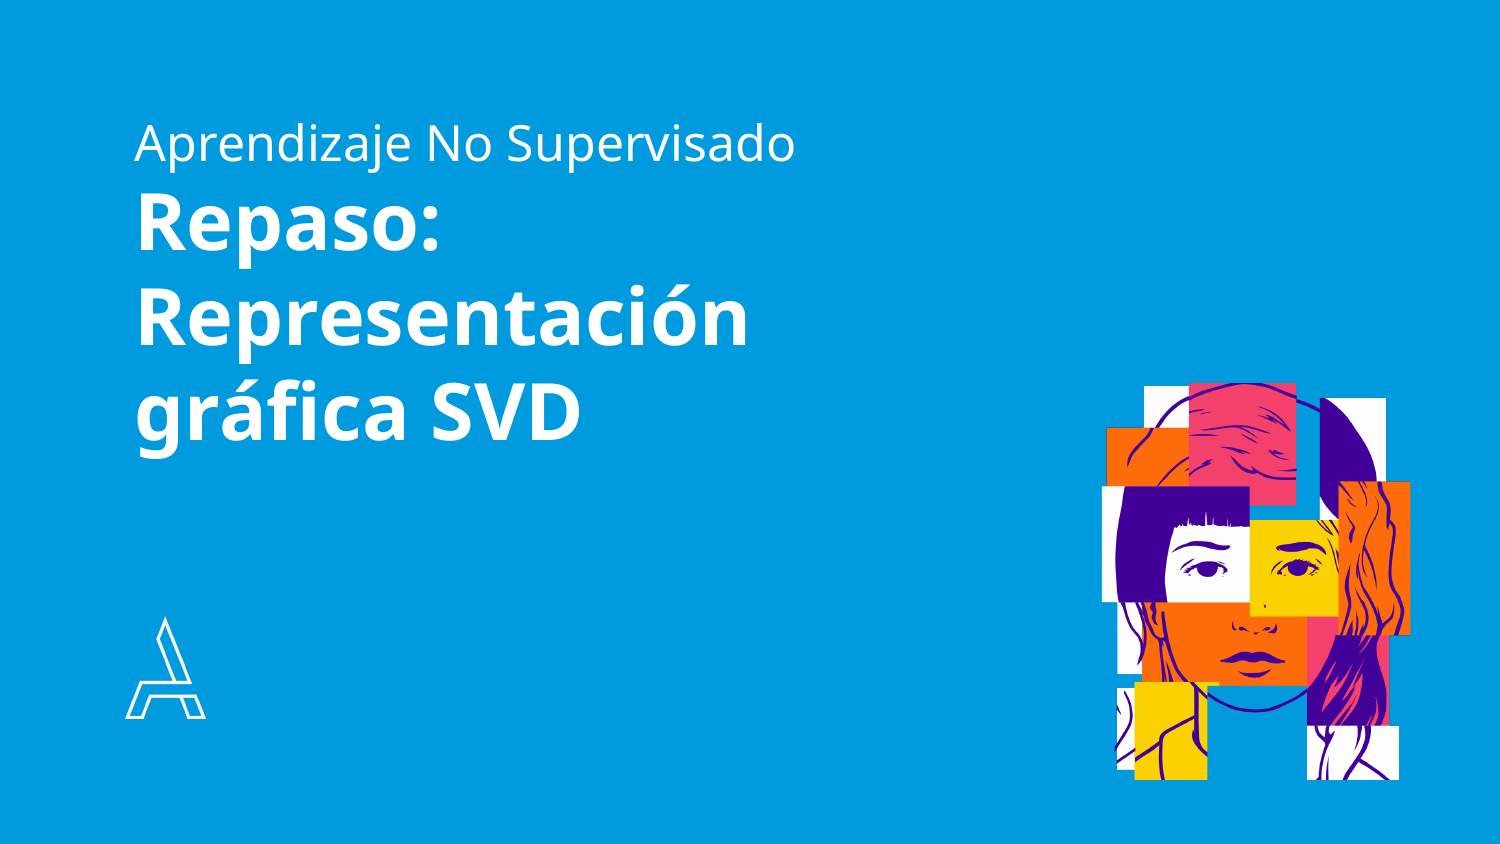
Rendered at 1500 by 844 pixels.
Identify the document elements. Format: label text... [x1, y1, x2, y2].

picture [303, 397, 314, 439]
picture [325, 397, 358, 440]
picture [237, 380, 256, 391]
picture [475, 384, 524, 439]
picture [191, 397, 218, 439]
picture [268, 380, 299, 439]
picture [138, 397, 177, 458]
picture [533, 384, 578, 439]
picture [223, 397, 260, 440]
picture [303, 380, 315, 391]
picture [434, 383, 470, 440]
picture [1102, 384, 1410, 779]
picture [127, 620, 205, 718]
picture [366, 397, 403, 440]
title Aprendizaje No Supervisado Repaso: Representación gráfica SVD [119, 96, 1024, 346]
picture [240, 346, 250, 363]
